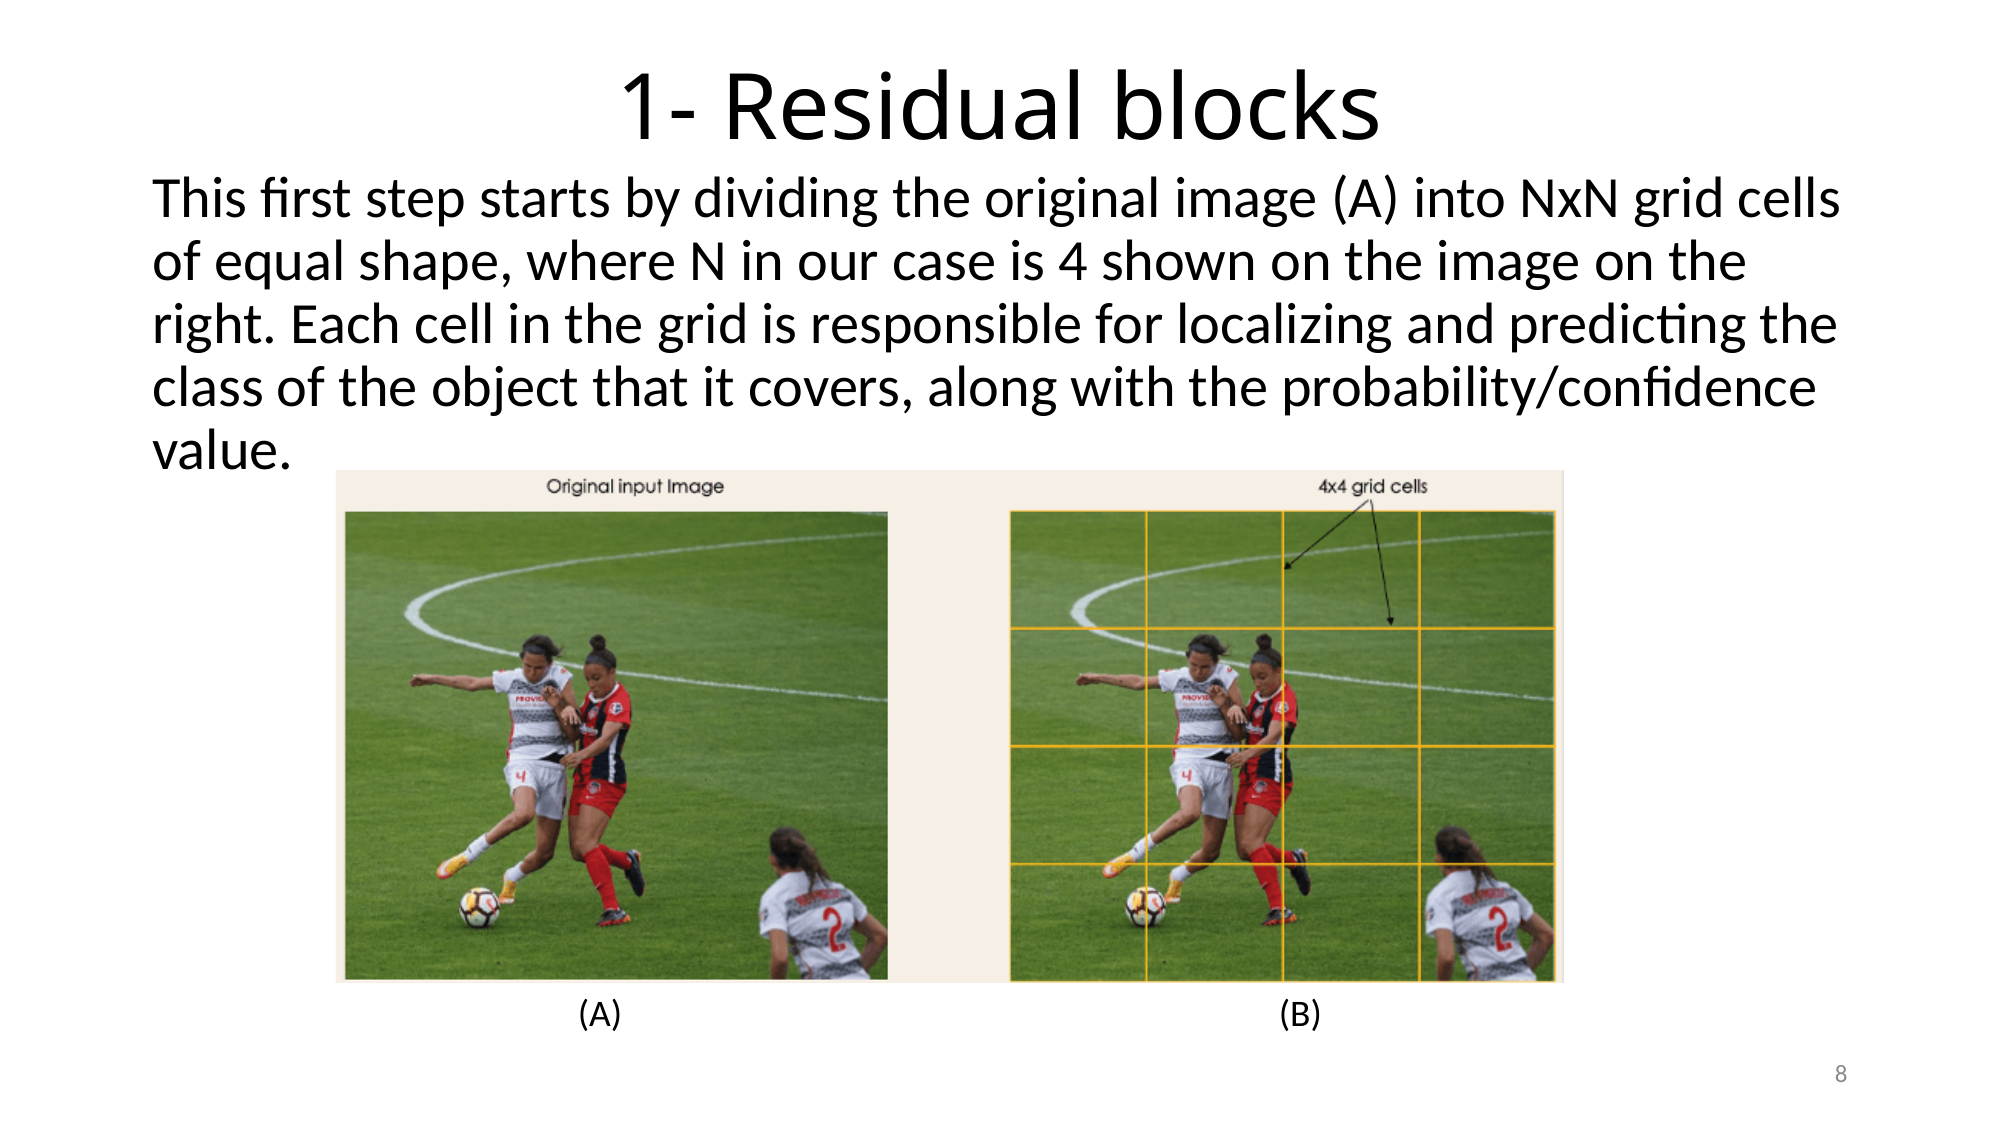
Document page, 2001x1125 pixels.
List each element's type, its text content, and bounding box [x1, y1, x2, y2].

list This first step starts by dividing the original image (A) into NxN grid cells of equal shape, where N in our case is 4 shown on the image on the right. Each cell in the grid is responsible for localizing and predicting the class of the object that it covers, along with the probability/confidence value. [137, 159, 1863, 874]
slide_number 8 [1412, 1042, 1863, 1103]
text_box (B) [1264, 983, 1452, 1042]
text_box (A) [563, 983, 750, 1042]
picture [335, 470, 1564, 983]
title 1- Residual blocks [137, 1, 1863, 159]
